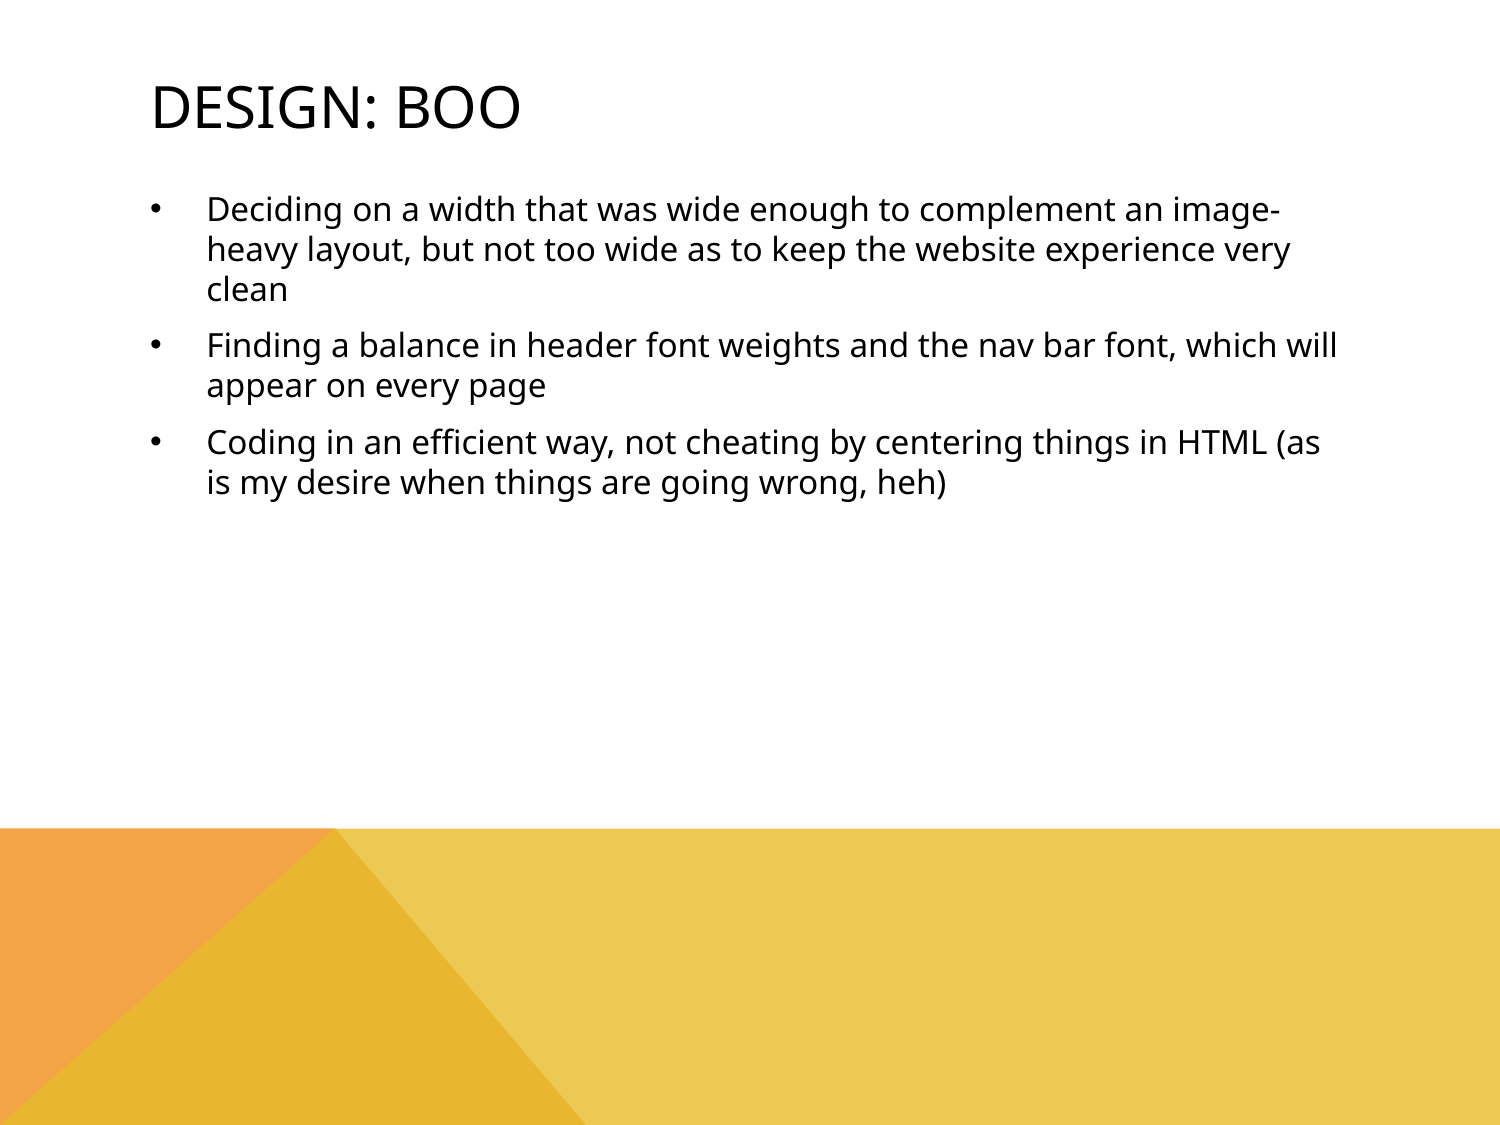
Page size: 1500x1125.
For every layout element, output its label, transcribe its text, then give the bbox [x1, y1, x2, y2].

title DESIGN: BOO [135, 60, 1369, 150]
list Deciding on a width that was wide enough to complement an image-heavy layout, but not too wide as to keep the website experience very clean Finding a balance in header font weights and the nav bar font, which will appear on every page Coding in an efficient way, not cheating by centering things in HTML (as is my desire when things are going wrong, heh) [135, 180, 1369, 768]
